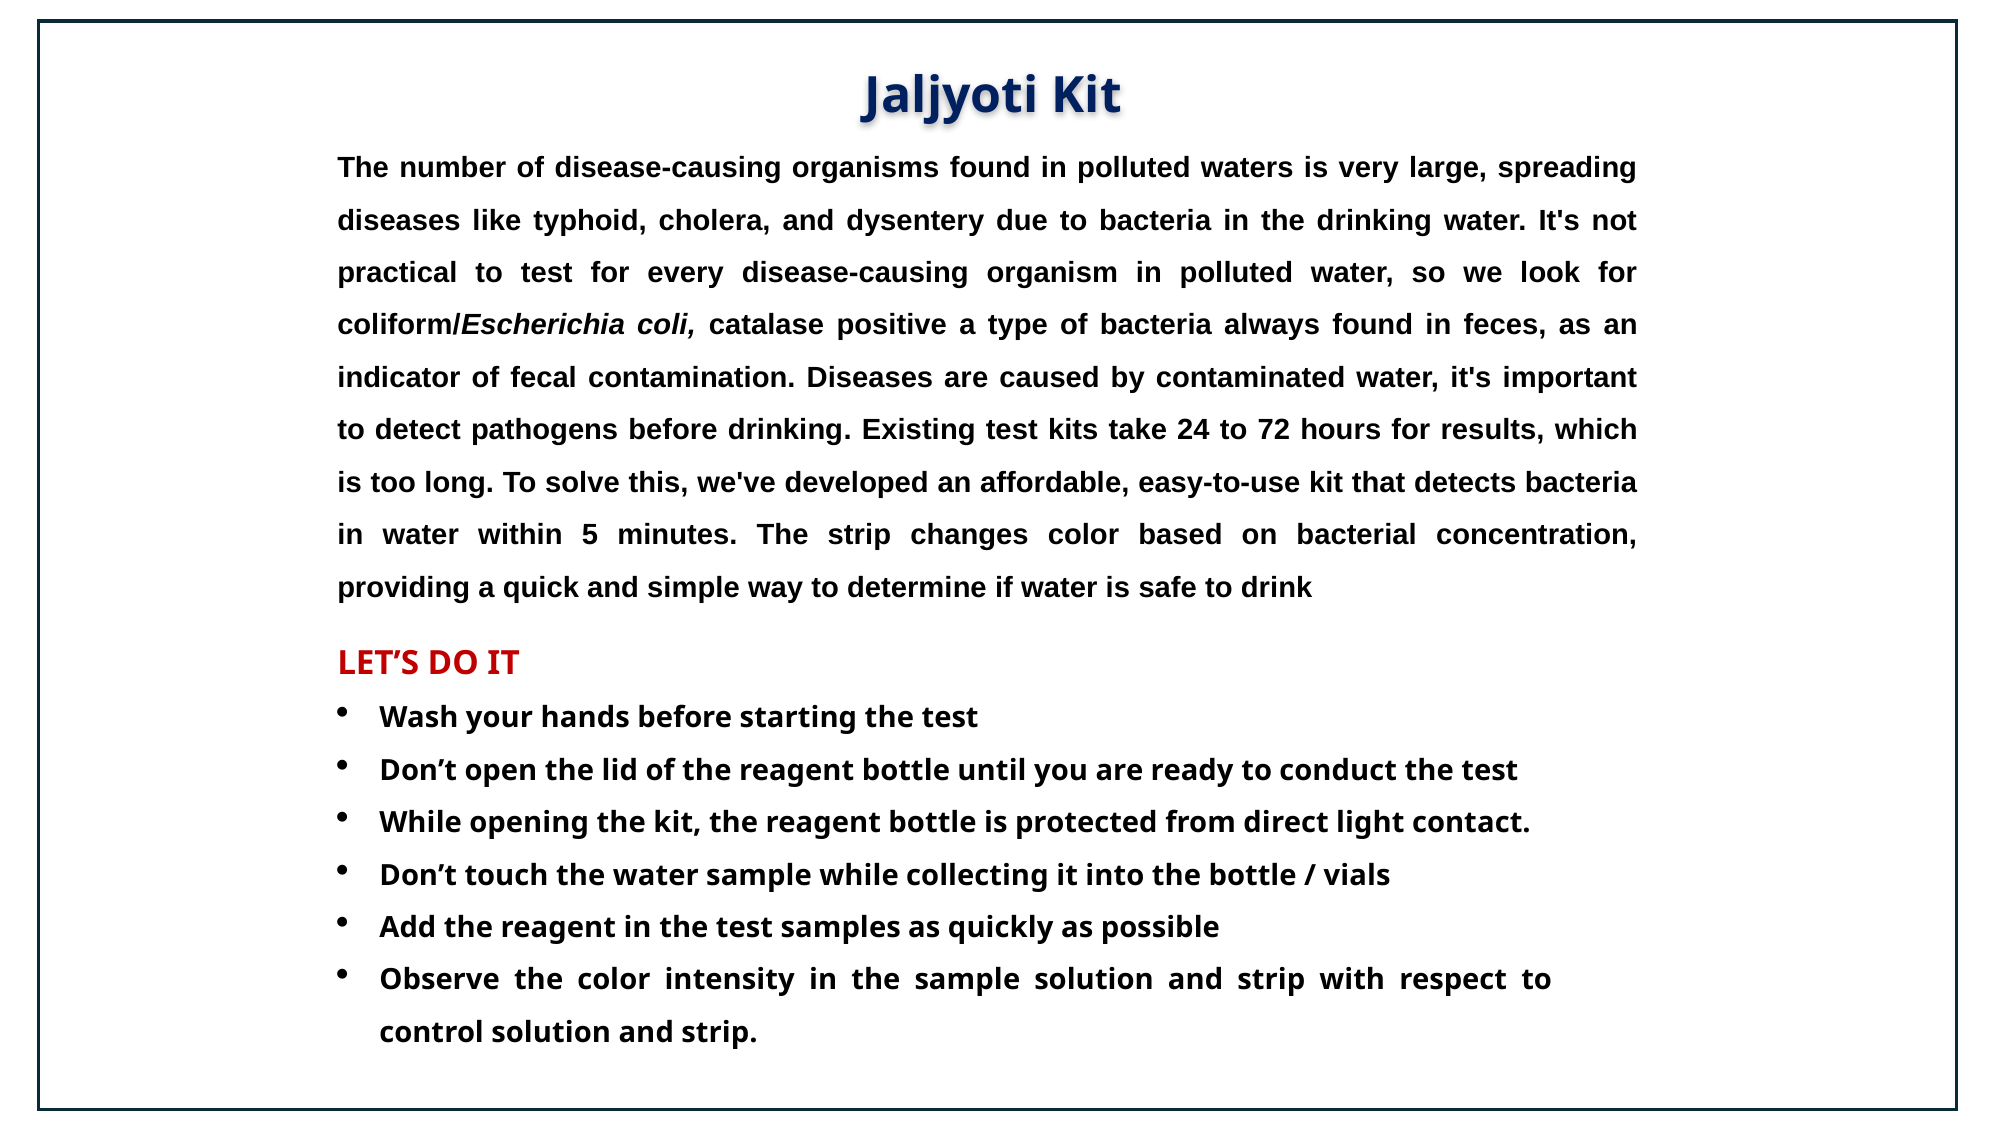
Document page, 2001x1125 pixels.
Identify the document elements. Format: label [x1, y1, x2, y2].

text_box [37, 19, 1958, 1111]
